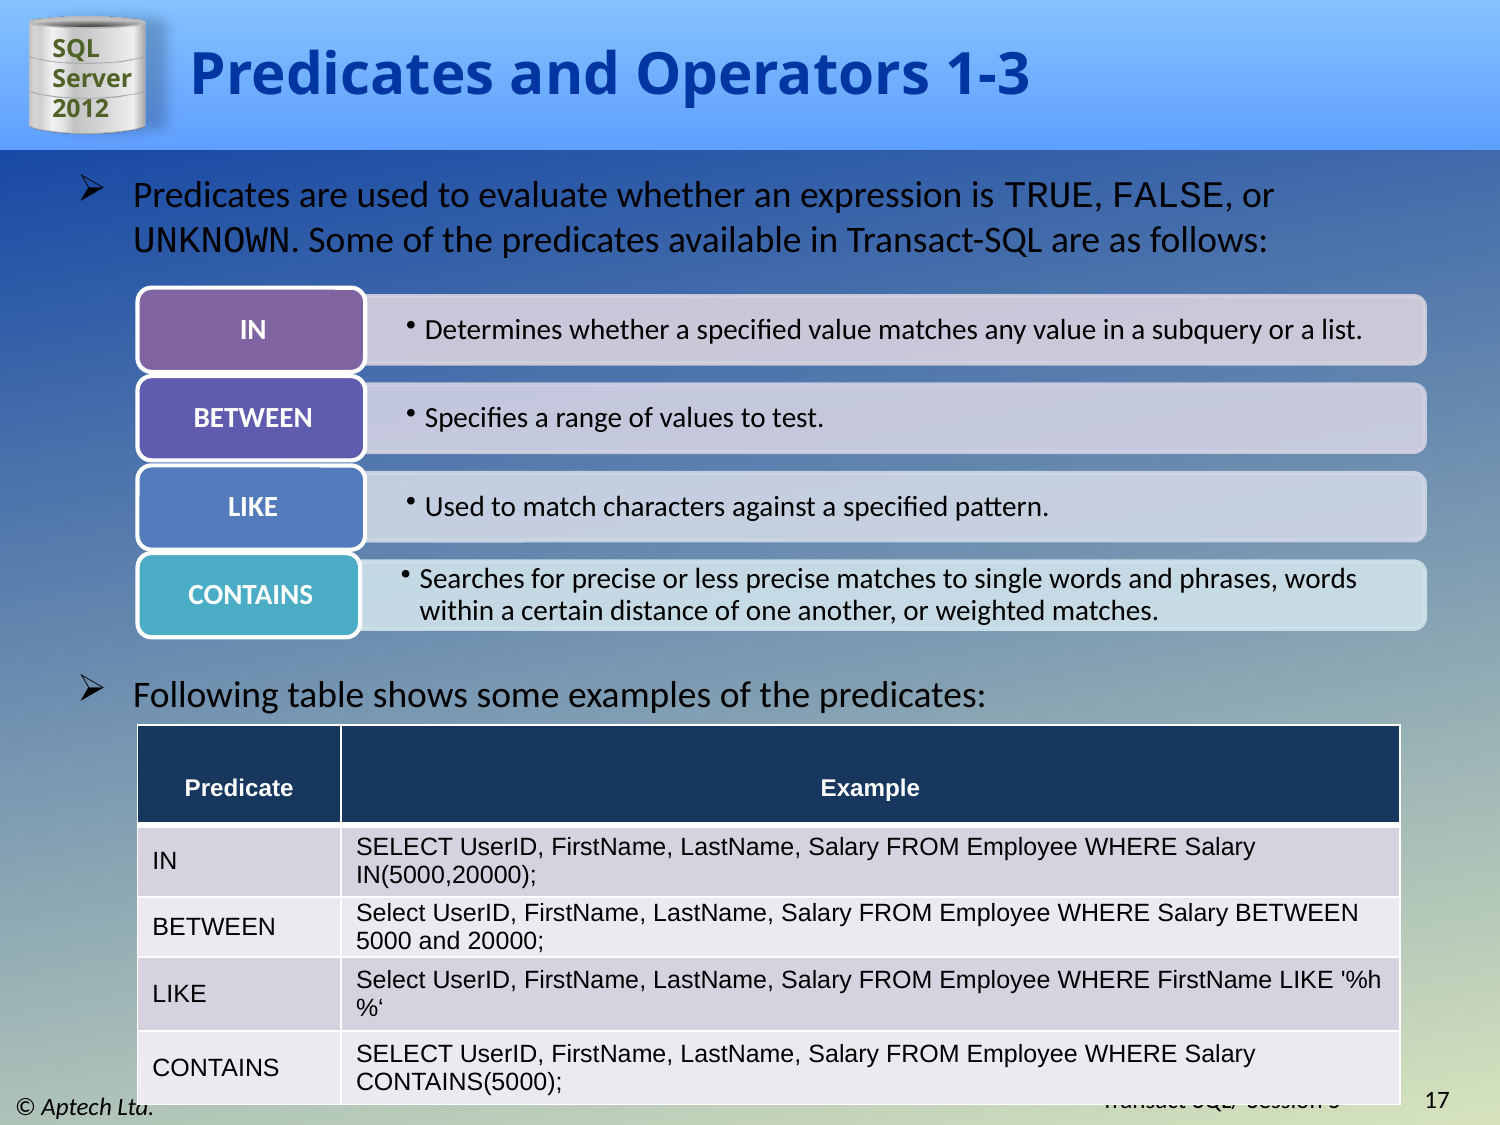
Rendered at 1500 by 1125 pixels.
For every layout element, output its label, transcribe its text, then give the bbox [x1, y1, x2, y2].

table_cell Select UserID, FirstName, LastName, Salary FROM Employee WHERE Salary BETWEEN 5000 and 20000; [342, 898, 1399, 956]
table_cell CONTAINS [138, 1032, 340, 1104]
table_cell SELECT UserID, FirstName, LastName, Salary FROM Employee WHERE Salary IN(5000,20000); [342, 828, 1399, 896]
table_cell BETWEEN [138, 898, 340, 956]
text_box Predicates are used to evaluate whether an expression is TRUE, FALSE, or UNKNOWN. Some of the predicates available in Transact-SQL are as follows: [62, 162, 1375, 268]
table_header Example [342, 726, 1399, 822]
table_cell SELECT UserID, FirstName, LastName, Salary FROM Employee WHERE Salary CONTAINS(5000); [342, 1032, 1399, 1104]
title Predicates and Operators 1-3 [174, 37, 1426, 106]
table_cell IN [138, 828, 340, 896]
text_box Following table shows some examples of the predicates: [62, 662, 1375, 723]
table_header Predicate [138, 726, 340, 822]
footer Transact-SQL/ Session 5 [375, 1105, 1363, 1113]
table_cell Select UserID, FirstName, LastName, Salary FROM Employee WHERE FirstName LIKE '%h%‘ [342, 958, 1399, 1030]
slide_number 17 [1363, 1084, 1465, 1113]
table_cell LIKE [138, 958, 340, 1030]
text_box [137, 287, 1426, 638]
picture [24, 0, 150, 150]
